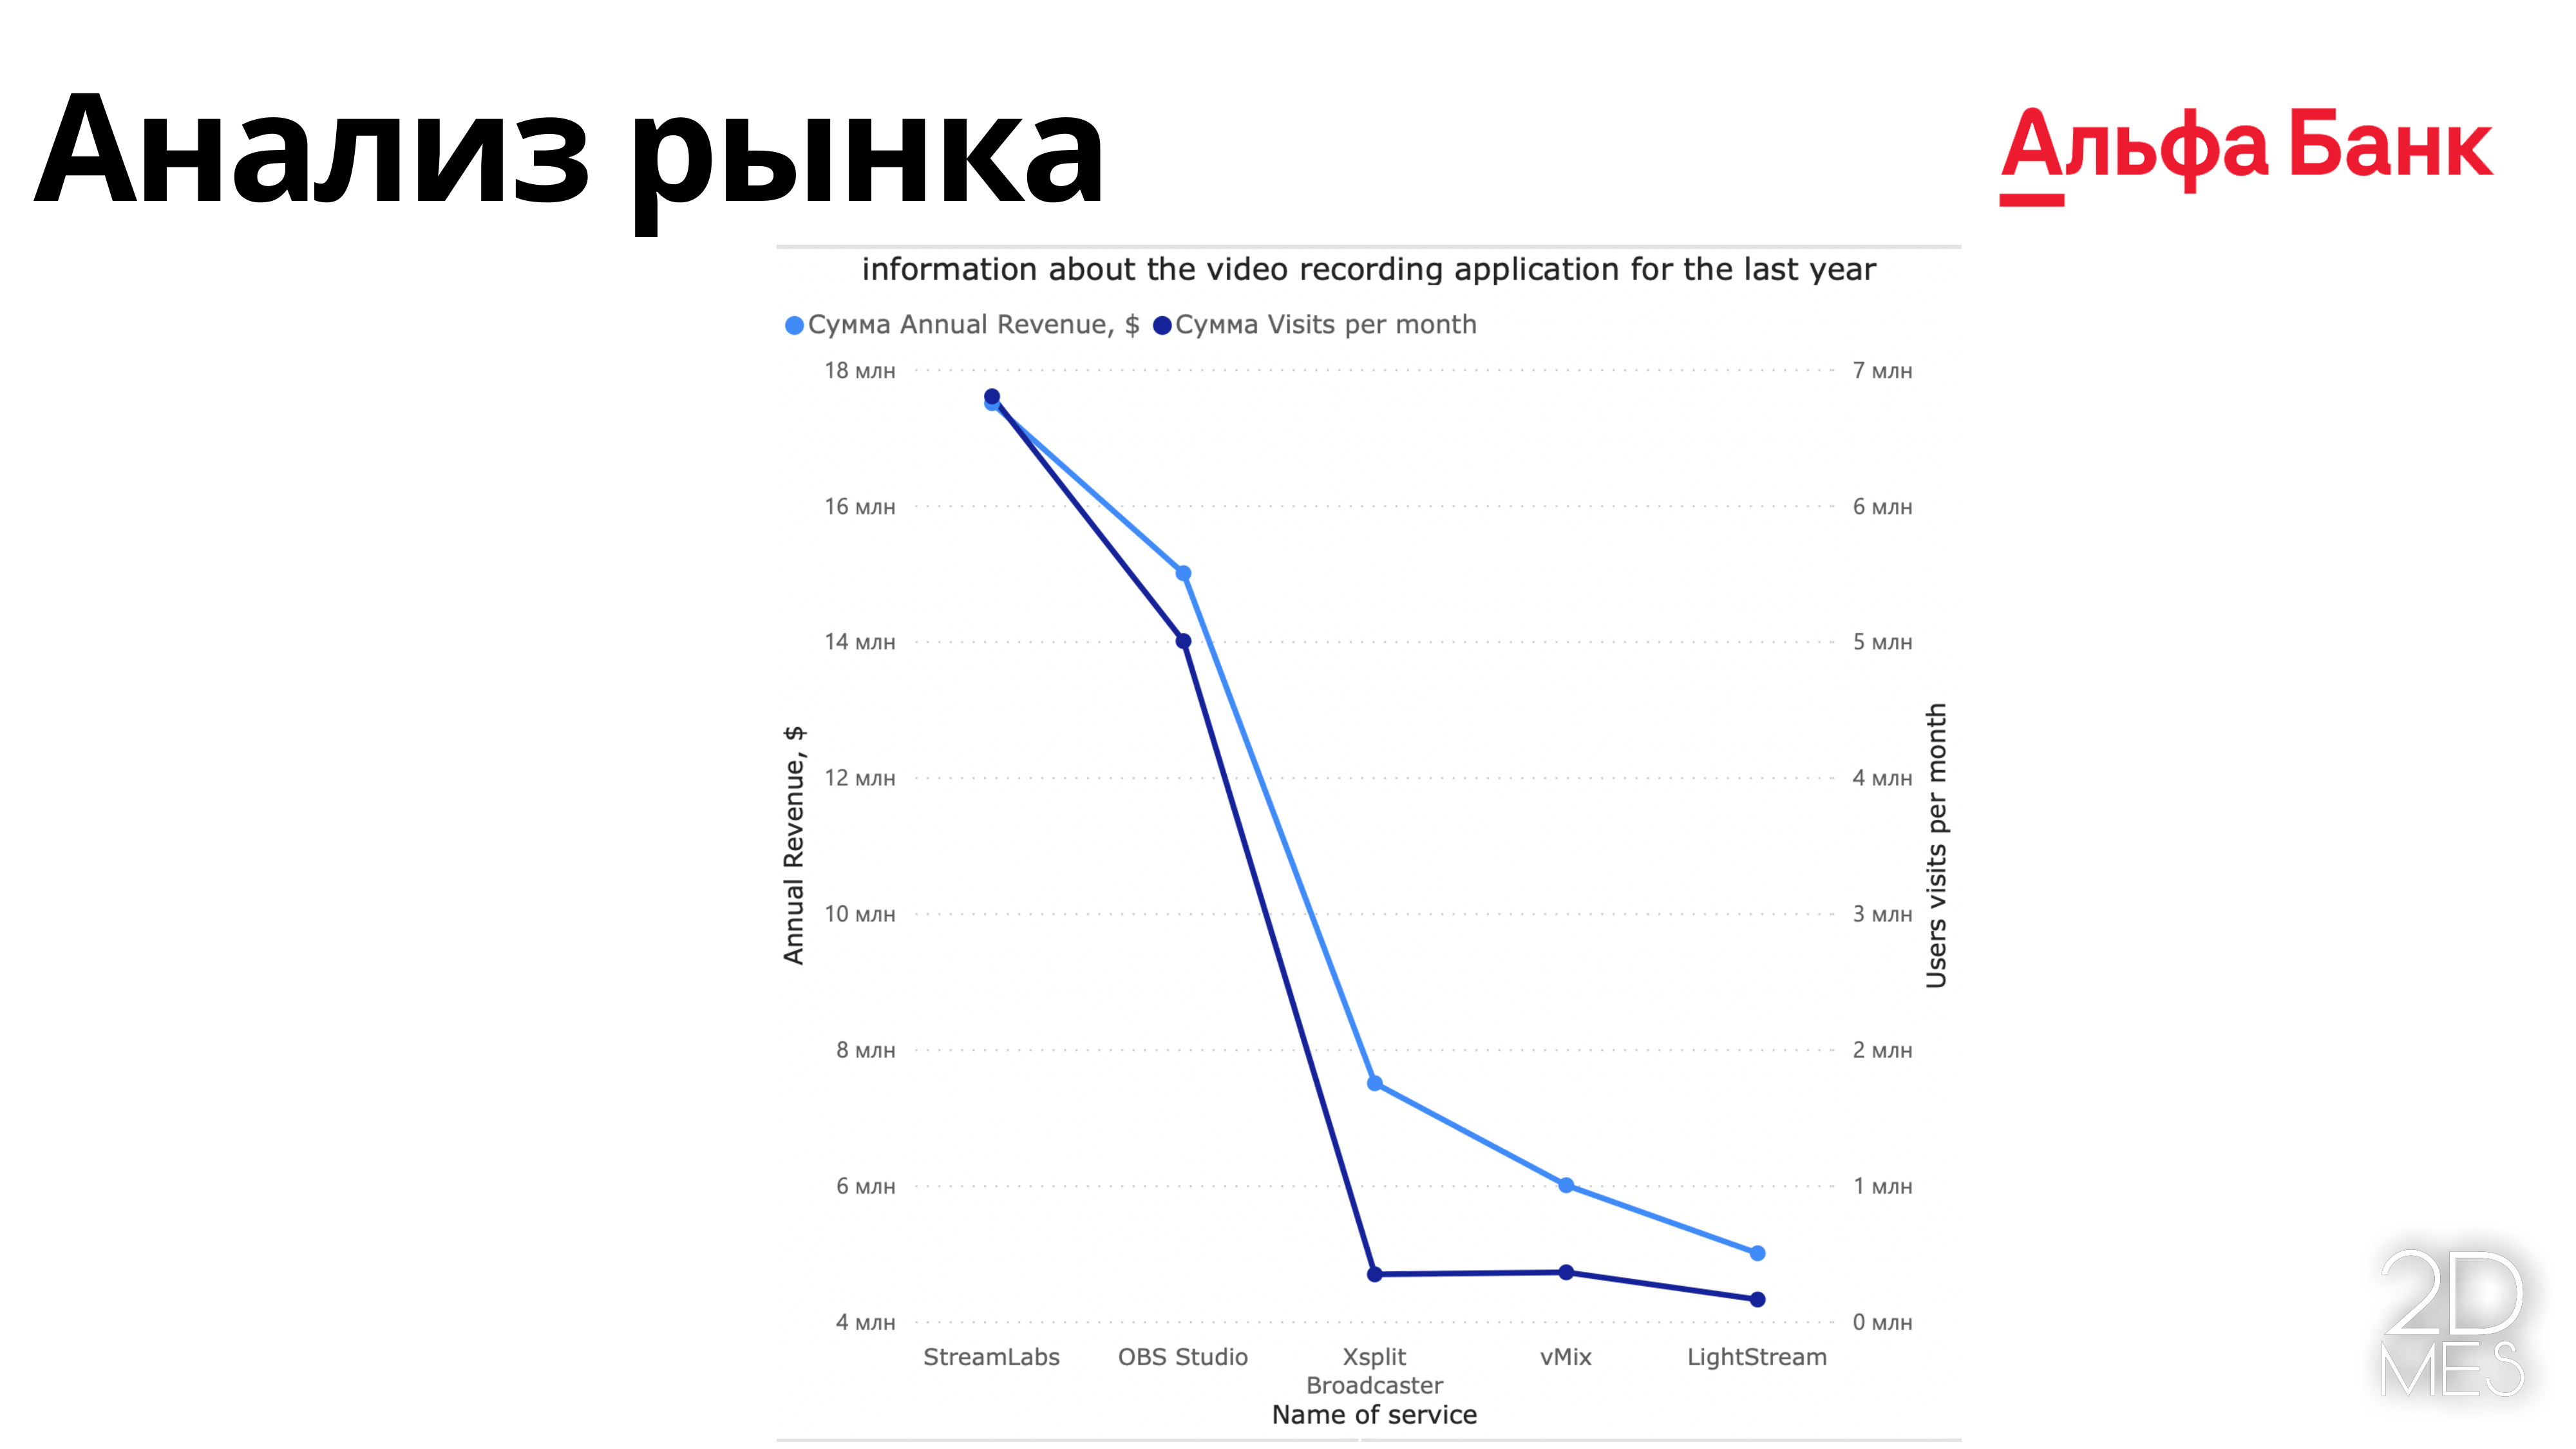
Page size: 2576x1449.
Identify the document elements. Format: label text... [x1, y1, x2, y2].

picture [2366, 1238, 2539, 1410]
picture [1980, 61, 2504, 238]
text_box Анализ рынка [28, 60, 1743, 237]
picture [776, 244, 1962, 1442]
